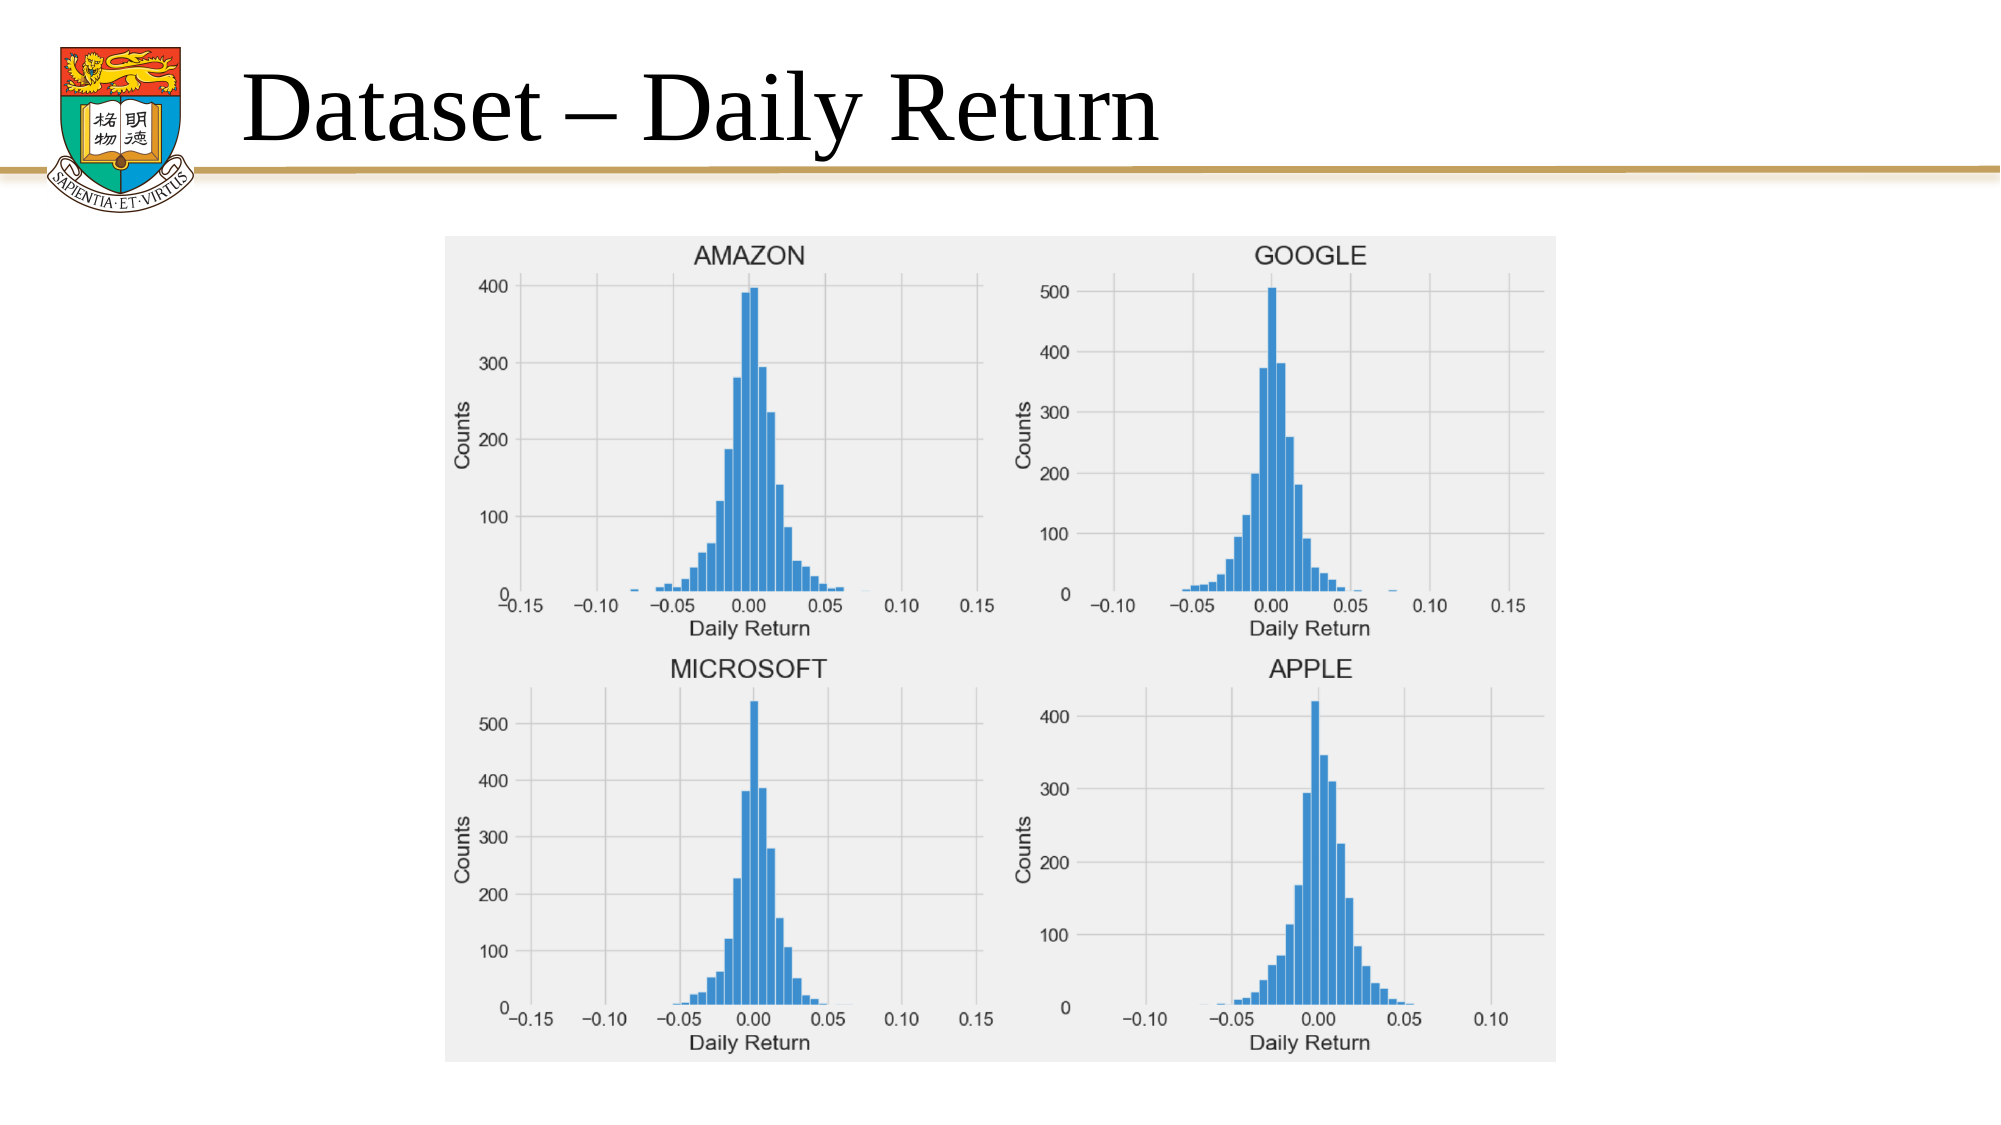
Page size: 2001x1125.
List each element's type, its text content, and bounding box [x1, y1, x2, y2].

picture [436, 231, 1564, 1064]
picture [47, 47, 194, 213]
text_box Dataset – Daily Return [227, 33, 1177, 168]
